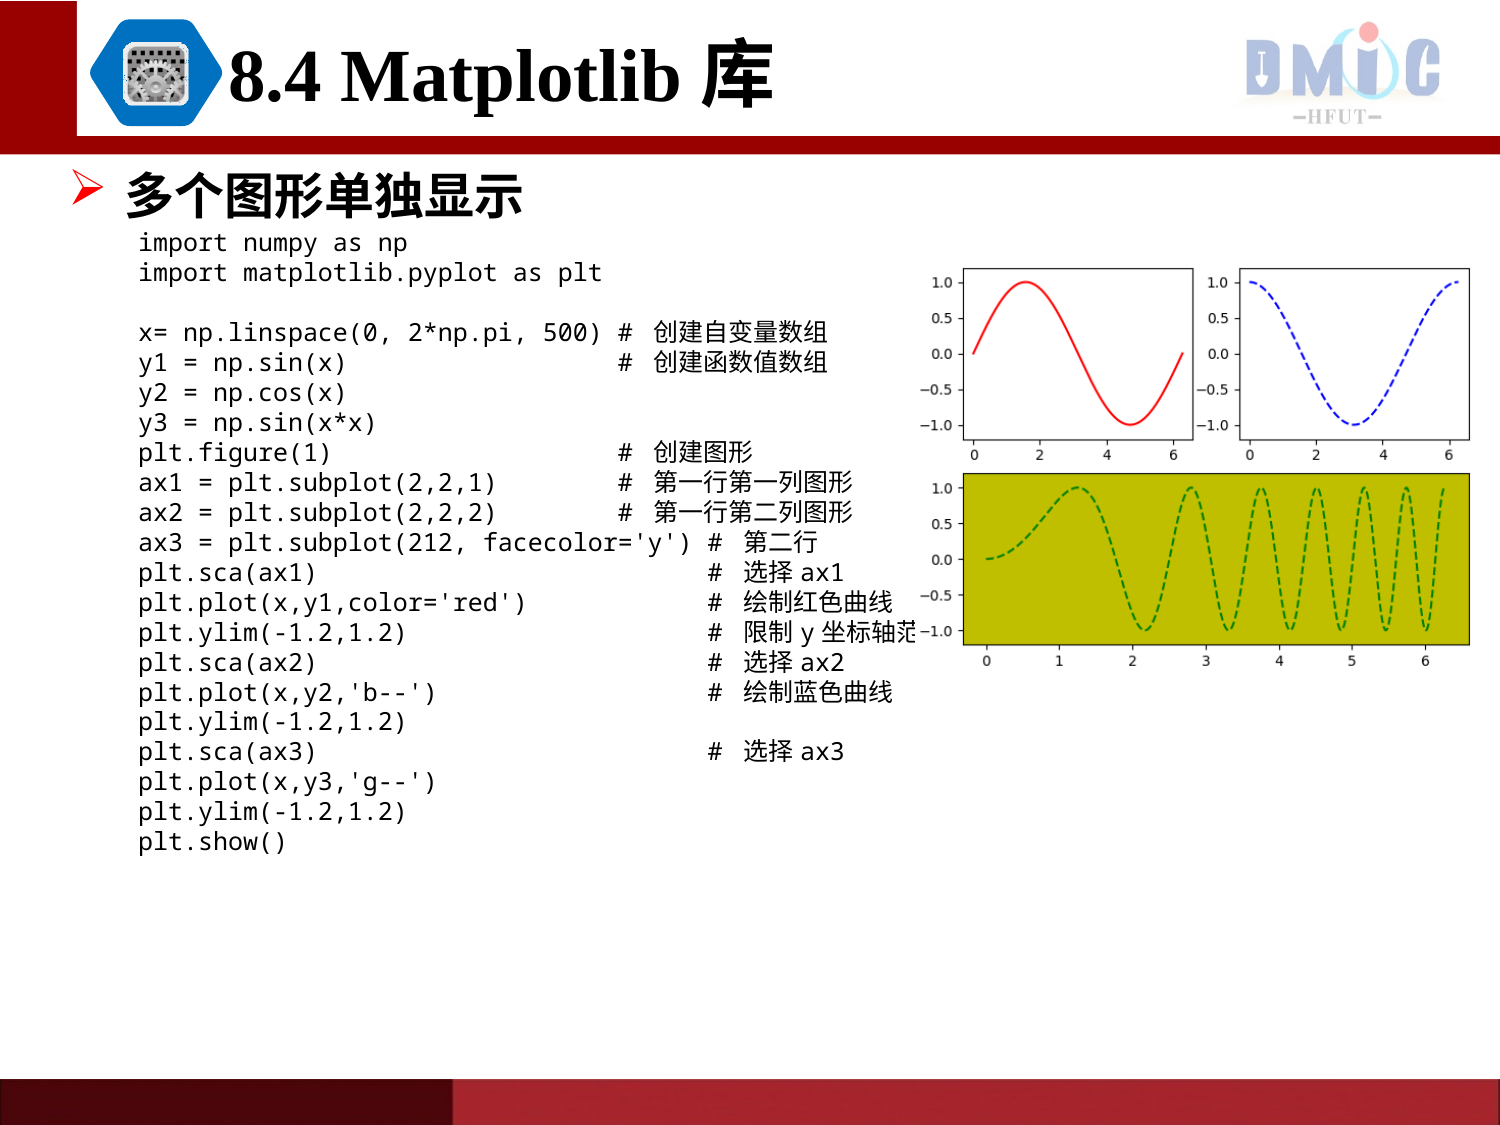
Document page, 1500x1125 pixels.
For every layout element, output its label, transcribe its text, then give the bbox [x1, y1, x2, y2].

picture [915, 259, 1475, 675]
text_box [52, 18, 951, 127]
text_box 多个图形单独显示 [53, 168, 1403, 216]
picture [0, 1079, 1500, 1125]
list import numpy as np import matplotlib.pyplot as plt x= np.linspace(0, 2*np.pi, 500) # 创建自变量数组 y1 = np.sin(x) # 创建函数值数组 y2 = np.cos(x) y3 = np.sin(x*x) plt.figure(1) # 创建图形 ax1 = plt.subplot(2,2,1) # 第一行第一列图形 ax2 = plt.subplot(2,2,2) # 第一行第二列图形 ax3 = plt.subplot(212, facecolor='y') # 第二行 plt.sca(ax1) # 选择ax1 plt.plot(x,y1,color='red') # 绘制红色曲线 plt.ylim(-1.2,1.2) # 限制y坐标轴范围 plt.sca(ax2) # 选择ax2 plt.plot(x,y2,'b--') # 绘制蓝色曲线 plt.ylim(-1.2,1.2) plt.sca(ax3) # 选择ax3 plt.plot(x,y3,'g--') plt.ylim(-1.2,1.2) plt.show() [122, 219, 1418, 778]
